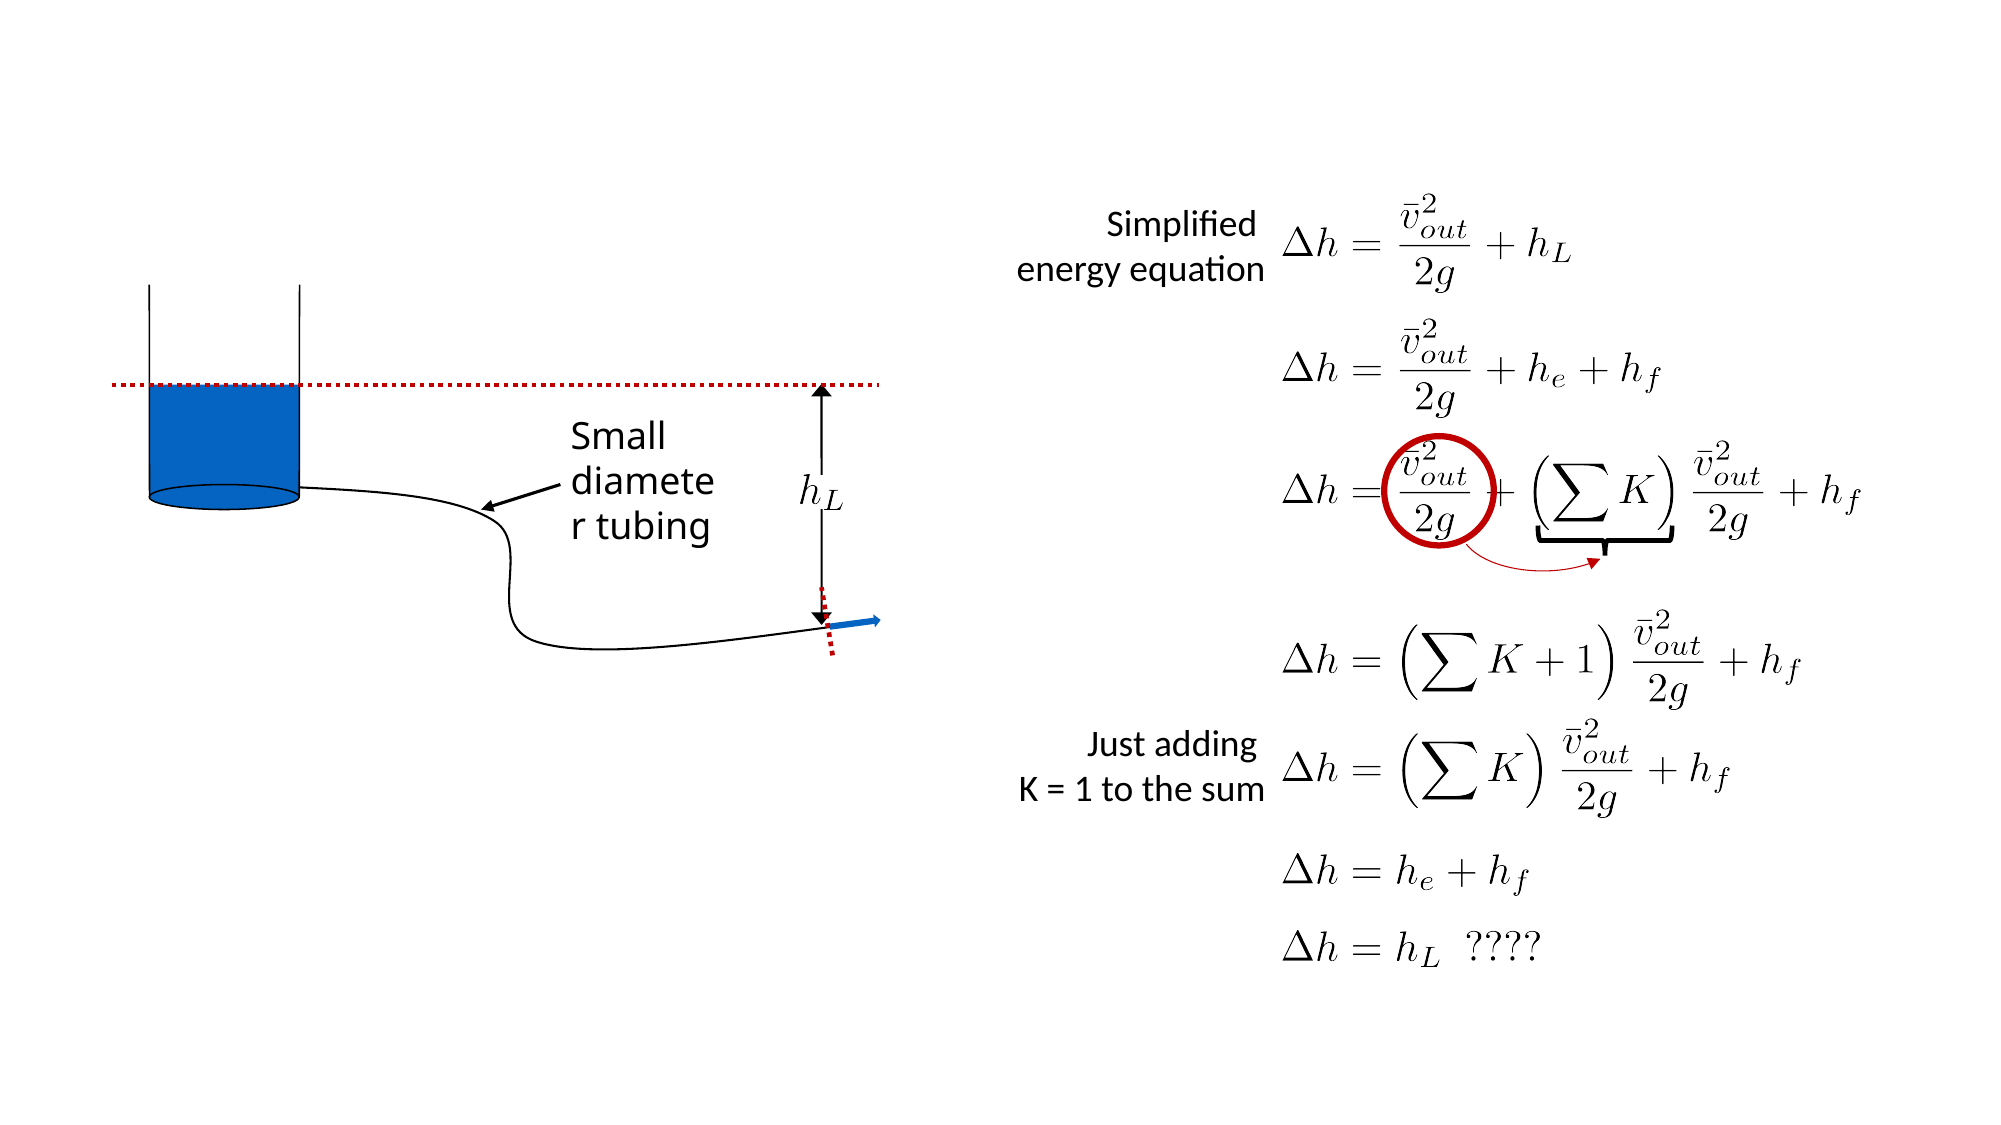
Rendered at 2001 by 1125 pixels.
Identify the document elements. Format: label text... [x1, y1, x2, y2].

text_box Simplified energy equation [1001, 191, 1281, 297]
picture [1282, 718, 1730, 818]
picture [1282, 853, 1529, 896]
picture [1282, 930, 1540, 967]
text_box [1417, 541, 1461, 546]
picture [1282, 440, 1861, 541]
picture [1282, 193, 1571, 294]
picture [1282, 609, 1801, 710]
text_box [1465, 541, 1601, 572]
picture [1282, 318, 1661, 418]
text_box [1540, 541, 1670, 556]
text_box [111, 284, 880, 660]
text_box [1418, 436, 1460, 440]
text_box Just adding K = 1 to the sum [1003, 711, 1281, 817]
